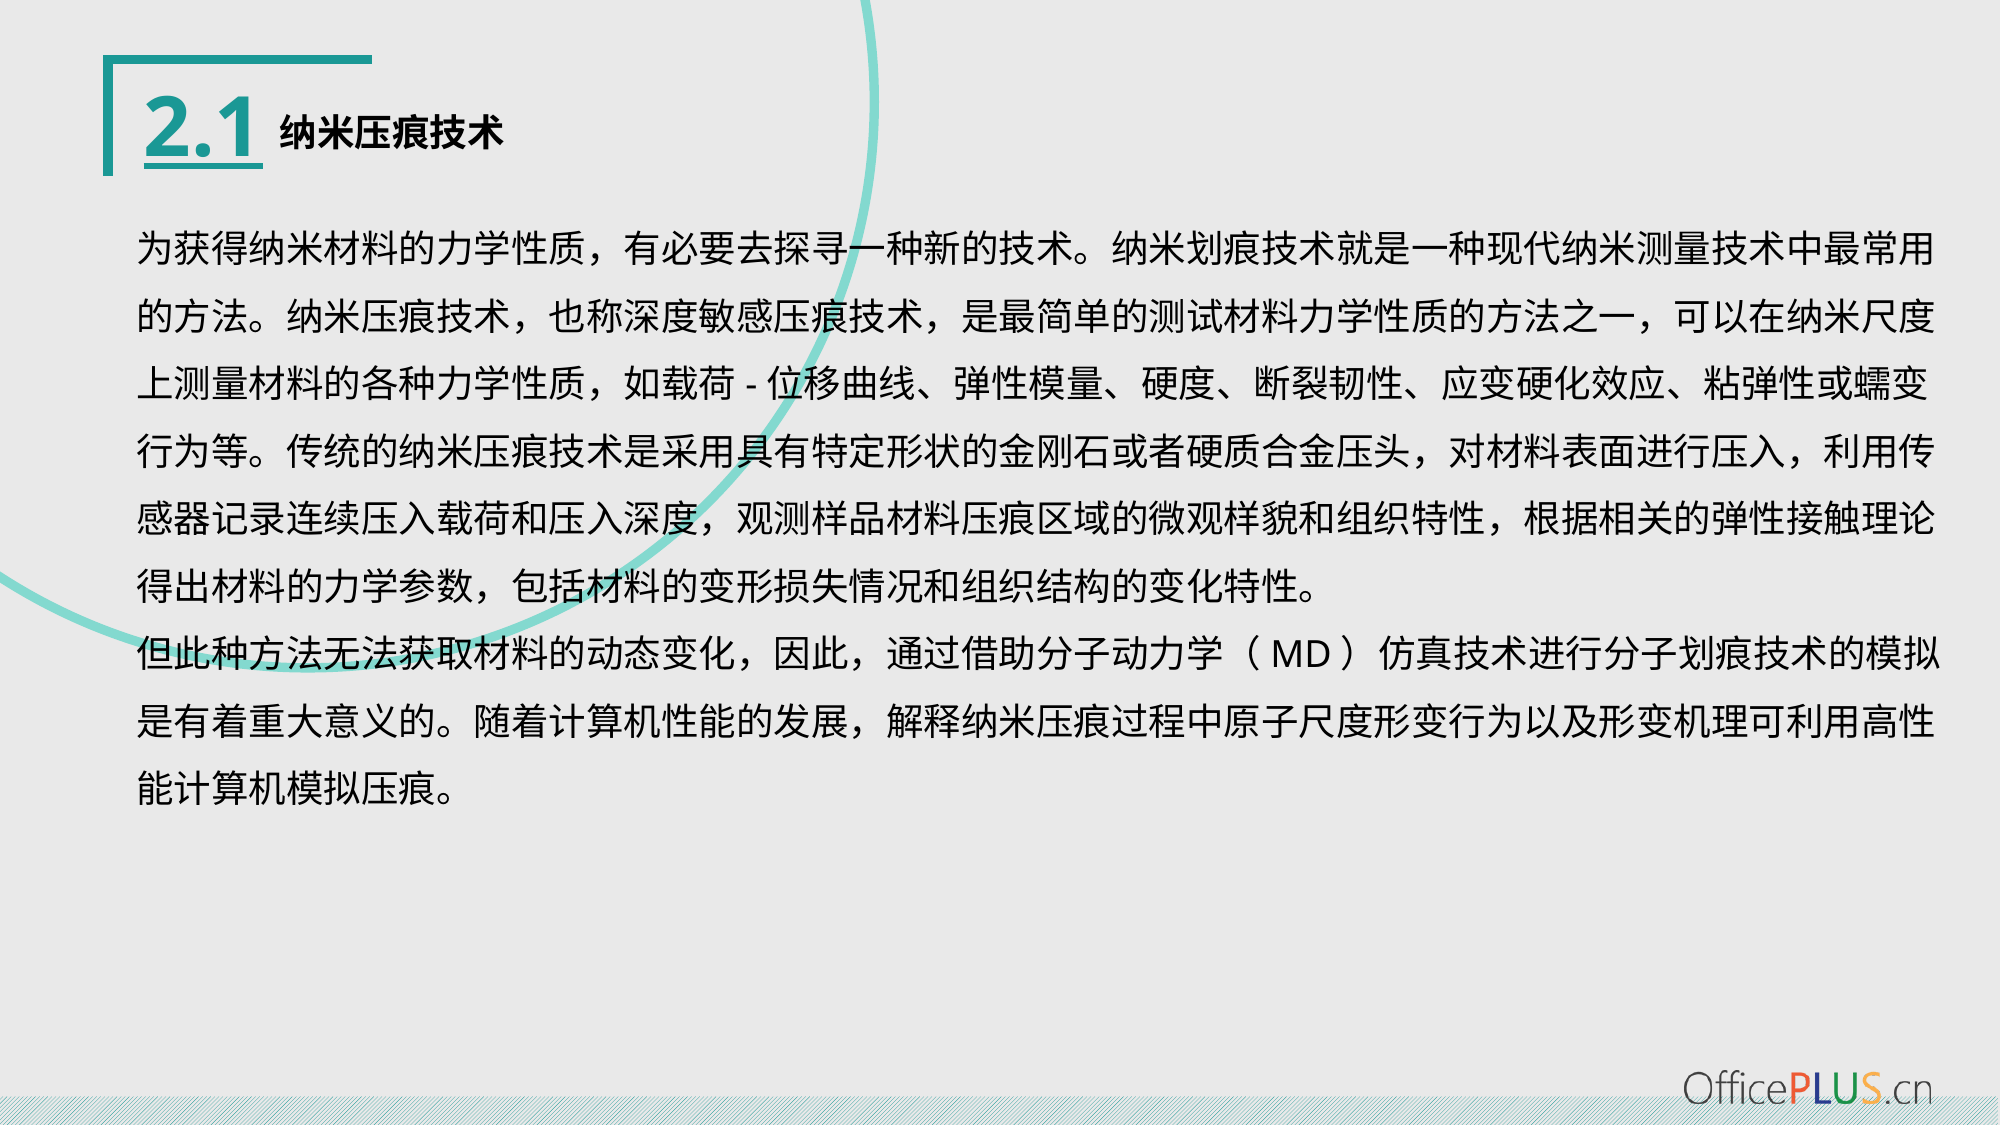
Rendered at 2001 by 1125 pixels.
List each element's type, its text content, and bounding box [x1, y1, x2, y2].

text_box [0, 0, 876, 638]
text_box 为获得纳米材料的力学性质，有必要去探寻一种新的技术。纳米划痕技术就是一种现代纳米测量技术中最常用的方法。纳米压痕技术，也称深度敏感压痕技术，是最简单的测试材料力学性质的方法之一，可以在纳米尺度上测量材料的各种力学性质，如载荷-位移曲线、弹性模量、硬度、断裂韧性、应变硬化效应、粘弹性或蠕变行为等。传统的纳米压痕技术是采用具有特定形状的金刚石或者硬质合金压头，对材料表面进行压入，利用传感器记录连续压入载荷和压入深度，观测样品材料压痕区域的微观样貌和组织特性，根据相关的弹性接触理论得出材料的力学参数，包括材料的变形损失情况和组织结构的变化特性。 但此种方法无法获取材料的动态变化，因此，通过借助分子动力学（MD）仿真技术进行分子划痕技术的模拟是有着重大意义的。随着计算机性能的发展，解释纳米压痕过程中原子尺度形变行为以及形变机理可利用高性能计算机模拟压痕。 [121, 195, 1976, 953]
text_box 2.1 [128, 66, 308, 181]
text_box 纳米压痕技术 [264, 101, 625, 162]
picture [1684, 1070, 1931, 1104]
